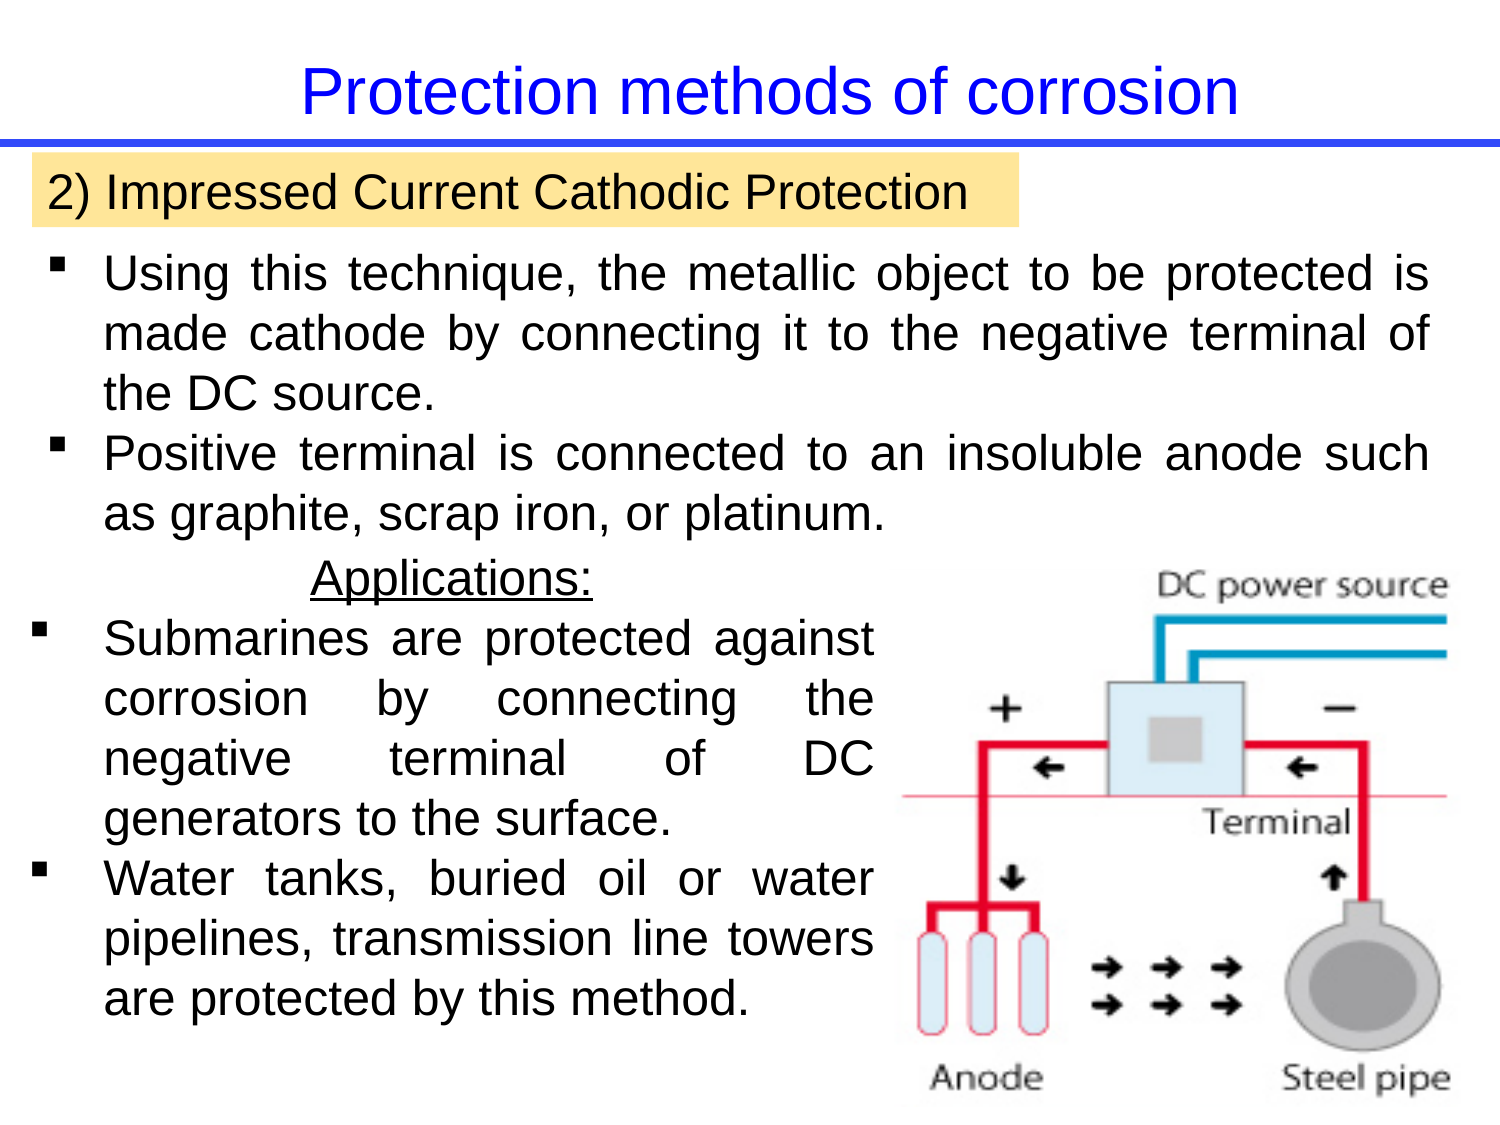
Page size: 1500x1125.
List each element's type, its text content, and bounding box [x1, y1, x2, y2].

text_box Protection methods of corrosion [267, 40, 1295, 136]
text_box Using this technique, the metallic object to be protected is made cathode by connecting it to the negative terminal of the DC source. Positive terminal is connected to an insoluble anode such as graphite, scrap iron, or platinum. [32, 233, 1446, 549]
text_box 2) Impressed Current Cathodic Protection [32, 152, 1020, 228]
text_box Applications: Submarines are protected against corrosion by connecting the negative terminal of DC generators to the surface. Water tanks, buried oil or water pipelines, transmission line towers are protected by this method. [13, 538, 890, 1033]
picture [889, 568, 1465, 1107]
